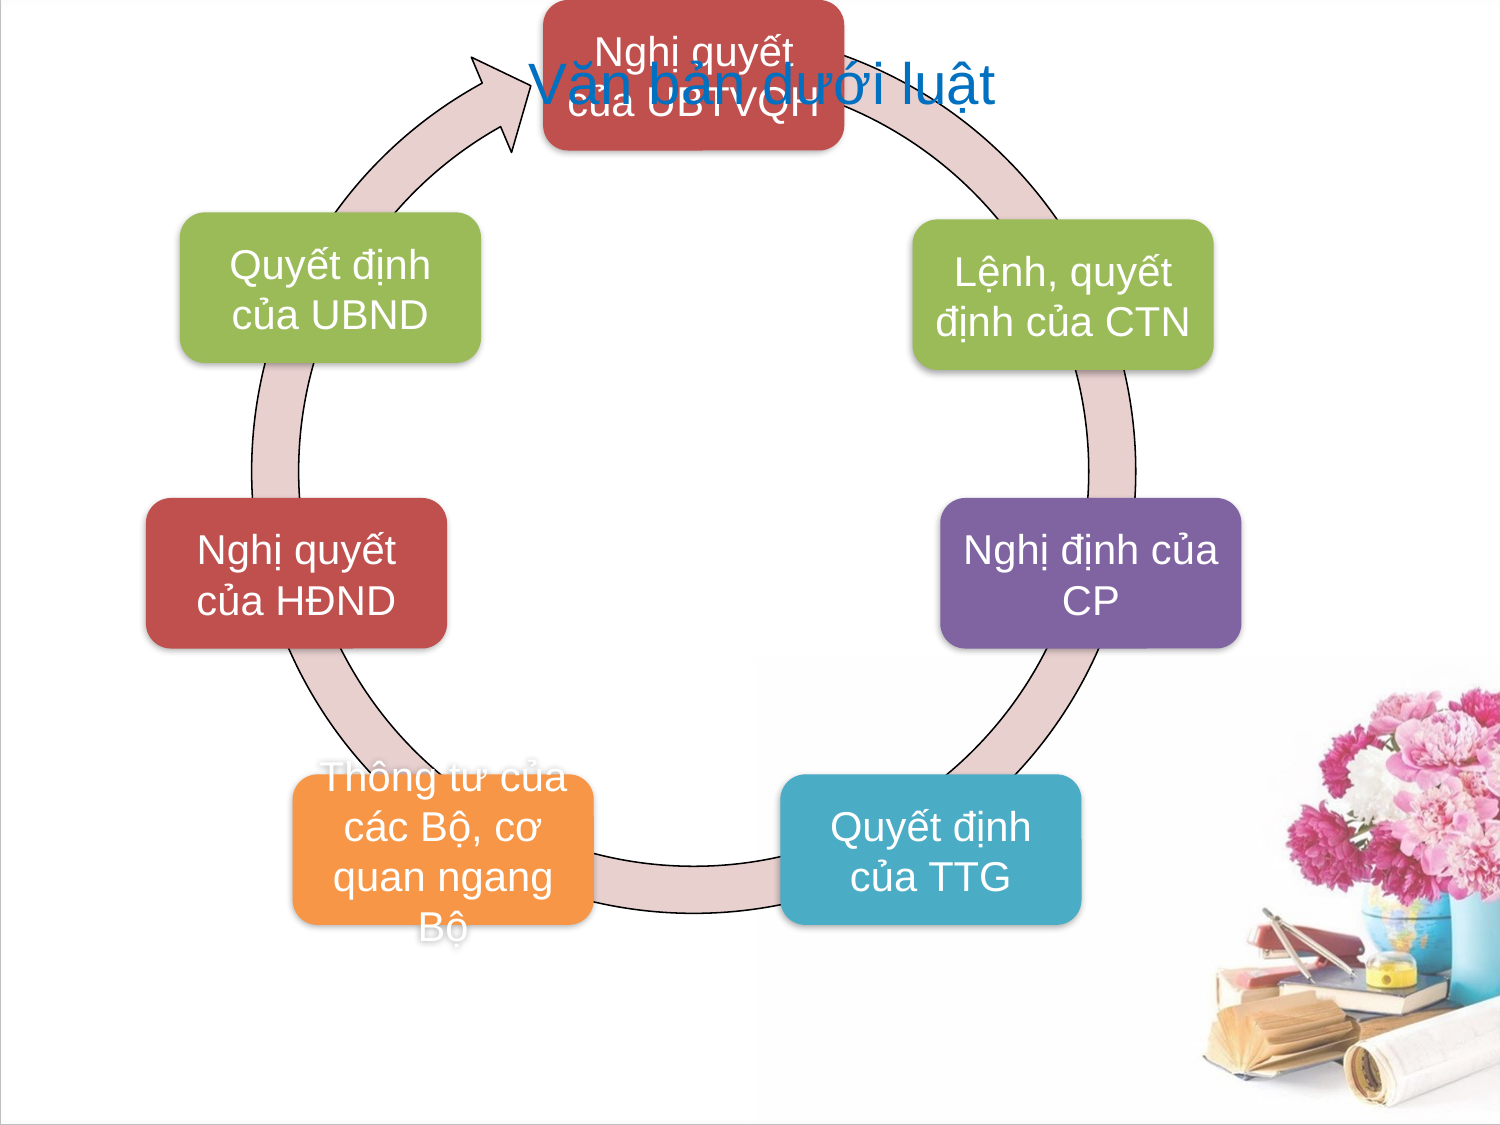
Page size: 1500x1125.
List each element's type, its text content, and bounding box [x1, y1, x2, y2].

text_box Văn bản dưới luật [225, 24, 1300, 138]
picture [0, 0, 1500, 1125]
picture [514, 138, 557, 149]
picture [830, 138, 919, 149]
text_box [49, 149, 1438, 1076]
picture [468, 138, 508, 149]
